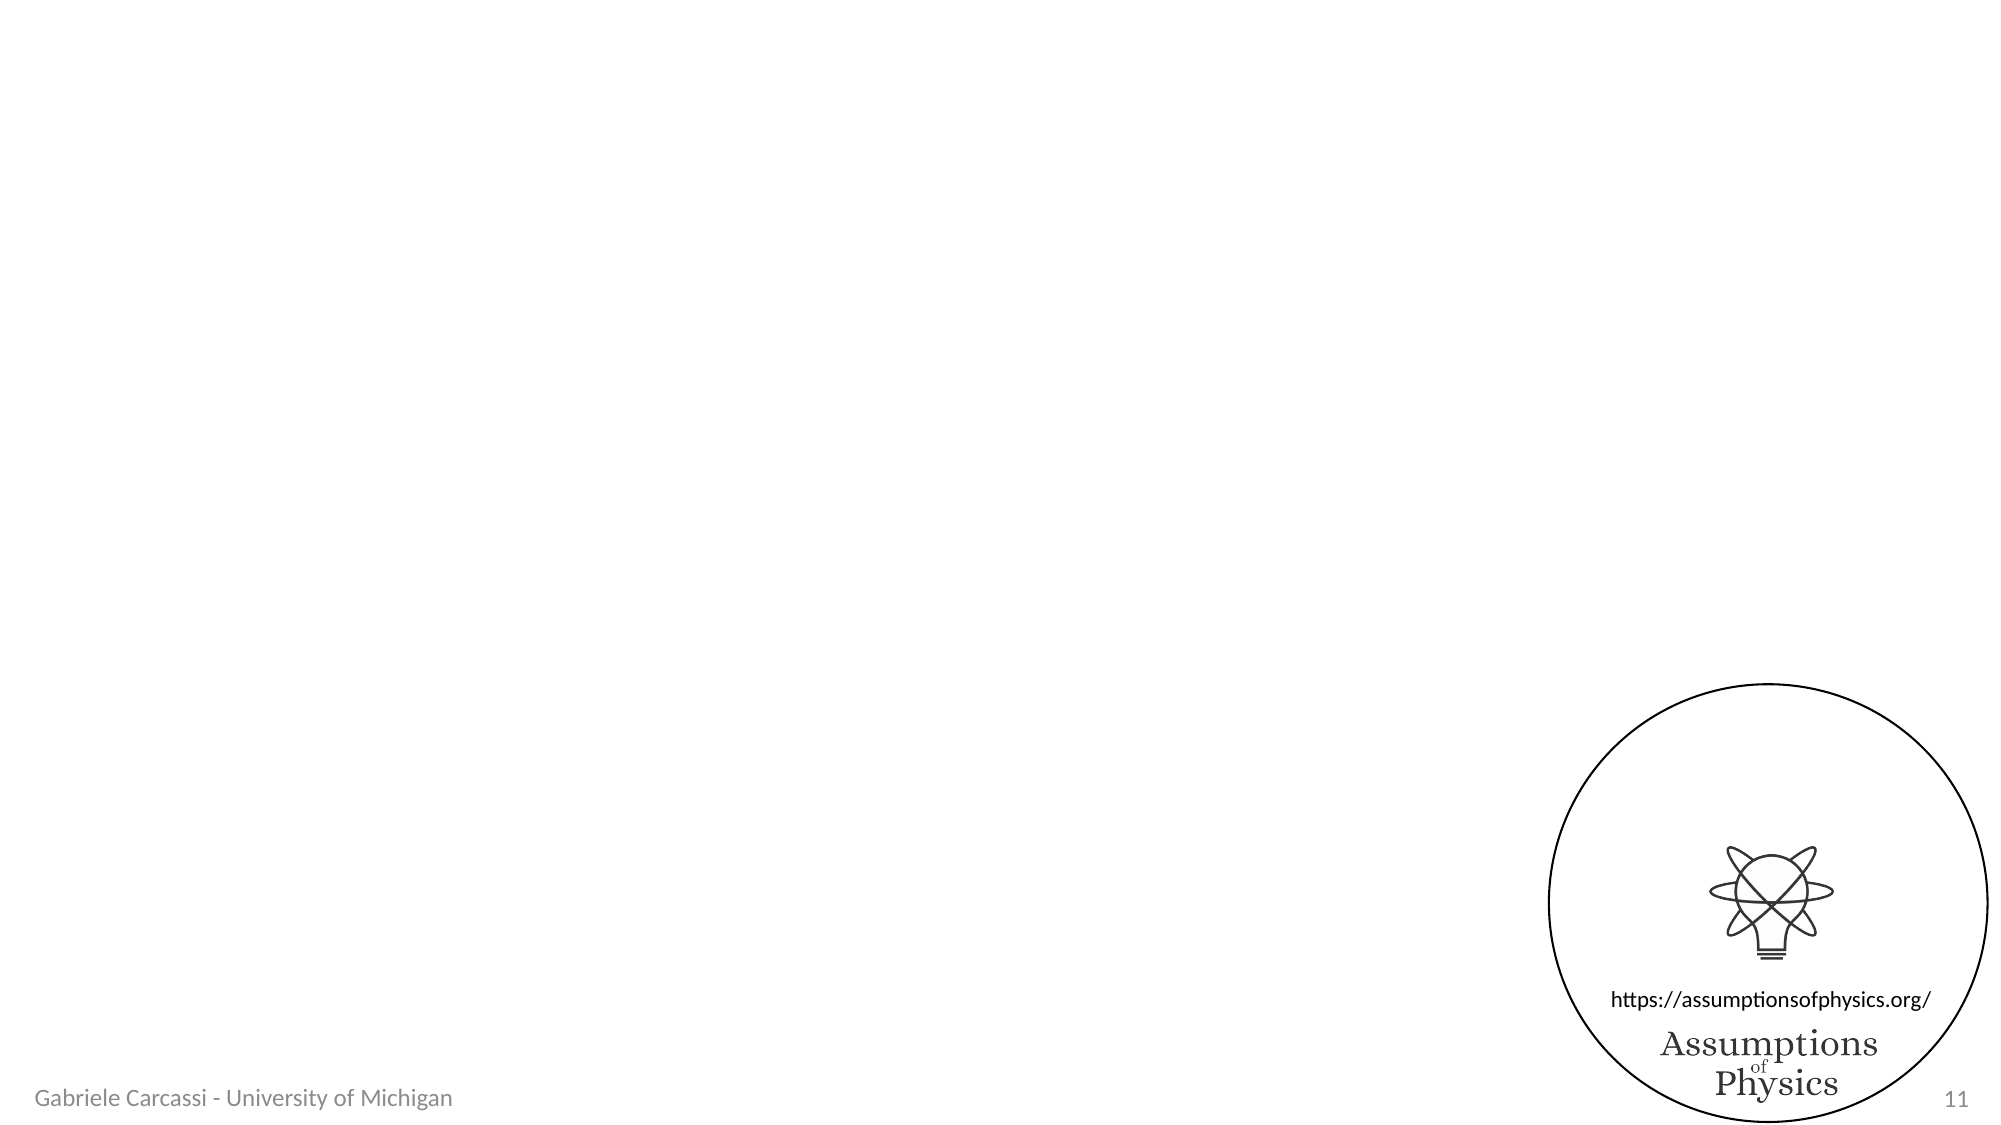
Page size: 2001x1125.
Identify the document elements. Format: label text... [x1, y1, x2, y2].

slide_number 11 [1893, 1078, 1985, 1116]
picture [1660, 1029, 1877, 1103]
footer Gabriele Carcassi - University of Michigan [19, 1077, 999, 1116]
picture [1709, 846, 1834, 960]
